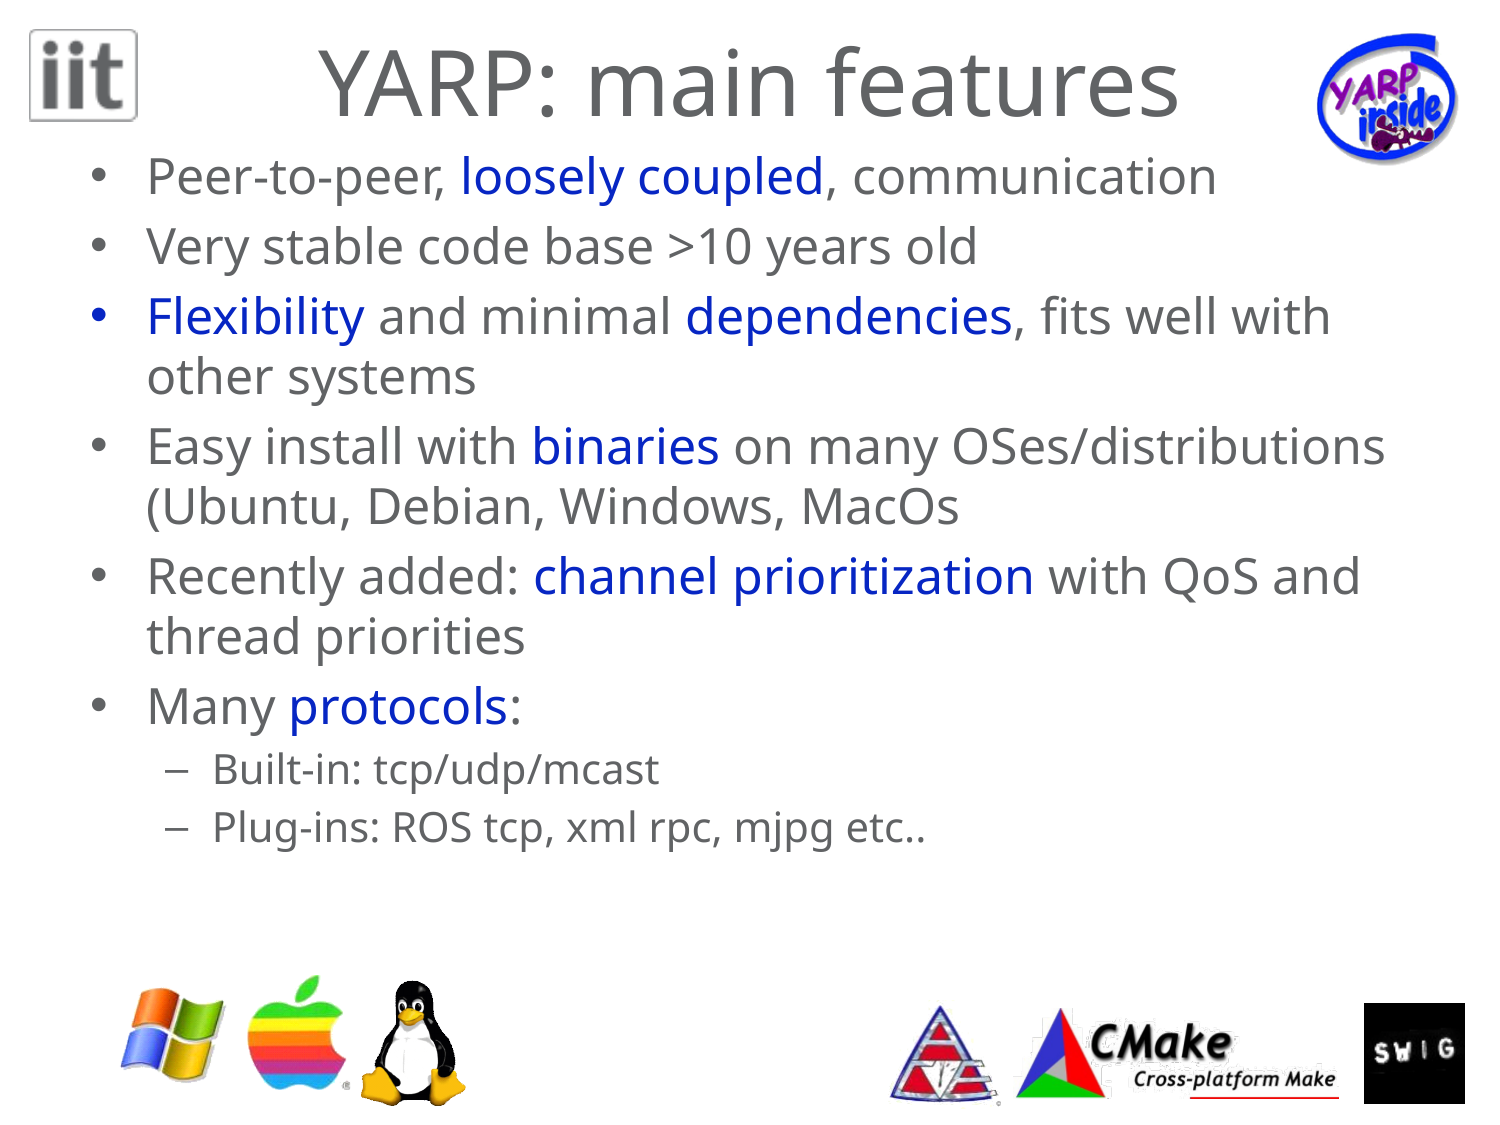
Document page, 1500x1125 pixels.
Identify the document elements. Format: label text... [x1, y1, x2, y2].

title YARP: main features [0, 2, 1500, 157]
picture [1013, 1008, 1339, 1099]
picture [1364, 1003, 1466, 1104]
picture [880, 1000, 1004, 1109]
picture [1303, 30, 1466, 169]
picture [94, 964, 487, 1116]
list Peer-to-peer, loosely coupled, communication Very stable code base >10 years old Flexibility and minimal dependencies, fits well with other systems Easy install with binaries on many OSes/distributions (Ubuntu, Debian, Windows, MacOs Recently added: channel prioritization with QoS and thread priorities Many protocols: Built-in: tcp/udp/mcast Plug-ins: ROS tcp, xml rpc, mjpg etc.. [75, 137, 1412, 818]
